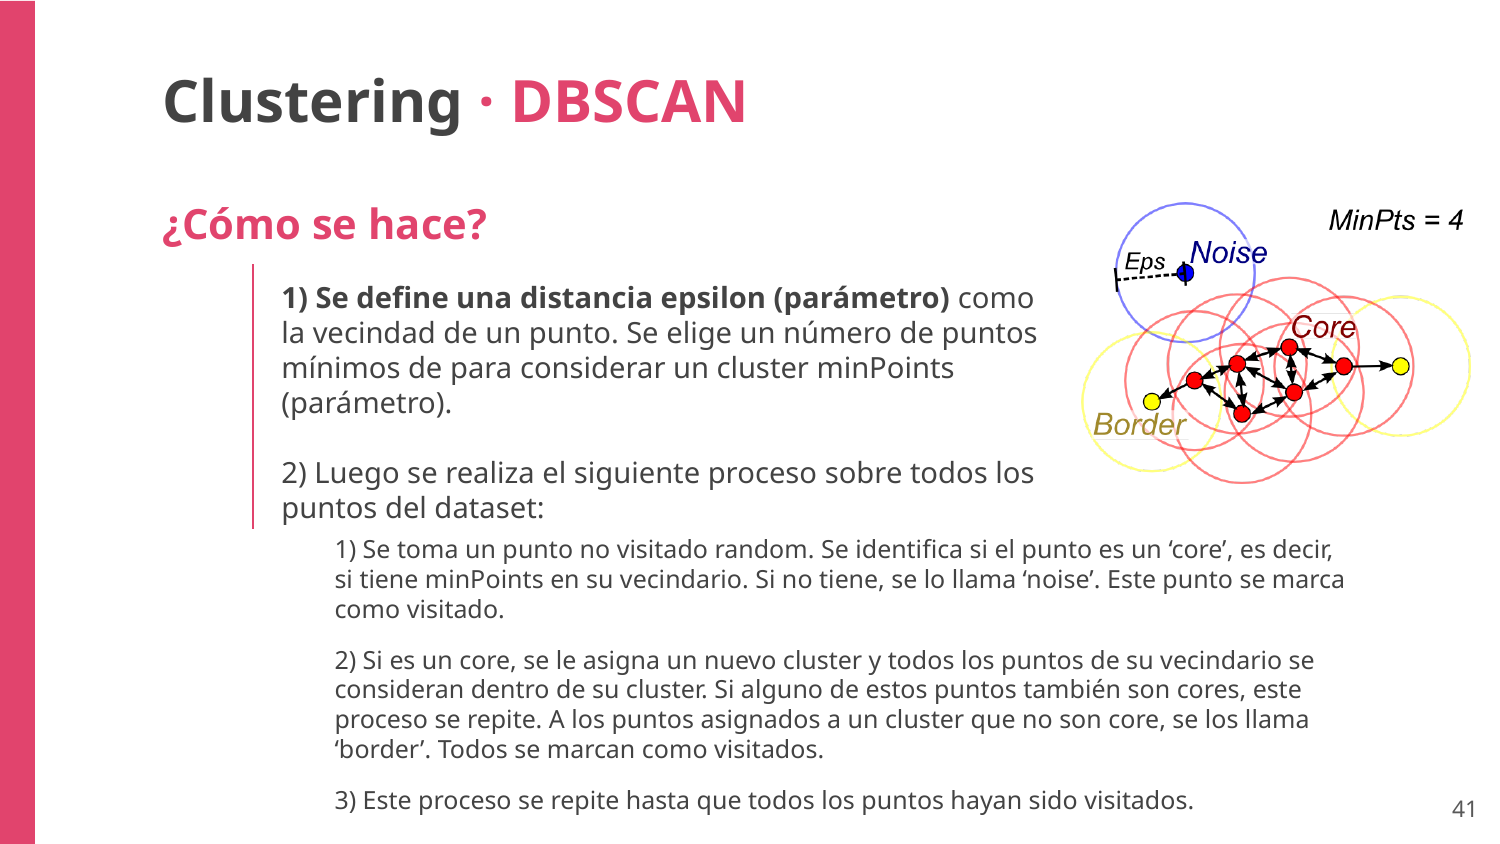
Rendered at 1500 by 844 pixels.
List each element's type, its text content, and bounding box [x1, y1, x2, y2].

text_box 1) Se toma un punto no visitado random. Se identifica si el punto es un ‘core’, es decir, si tiene minPoints en su vecindario. Si no tiene, se lo llama ‘noise’. Este punto se marca como visitado. 2) Si es un core, se le asigna un nuevo cluster y todos los puntos de su vecindario se consideran dentro de su cluster. Si alguno de estos puntos también son cores, este proceso se repite. A los puntos asignados a un cluster que no son core, se los llama ‘border’. Todos se marcan como visitados. 3) Este proceso se repite hasta que todos los puntos hayan sido visitados. [319, 518, 1364, 813]
picture [1081, 202, 1471, 484]
text_box ¿Cómo se hace? [147, 190, 1389, 310]
slide_number 41 [1403, 779, 1494, 844]
text_box 1) Se define una distancia epsilon (parámetro) como la vecindad de un punto. Se elige un número de puntos mínimos de para considerar un cluster minPoints (parámetro). 2) Luego se realiza el siguiente proceso sobre todos los puntos del dataset: [266, 264, 1068, 545]
text_box Clustering · DBSCAN [147, 49, 1350, 146]
